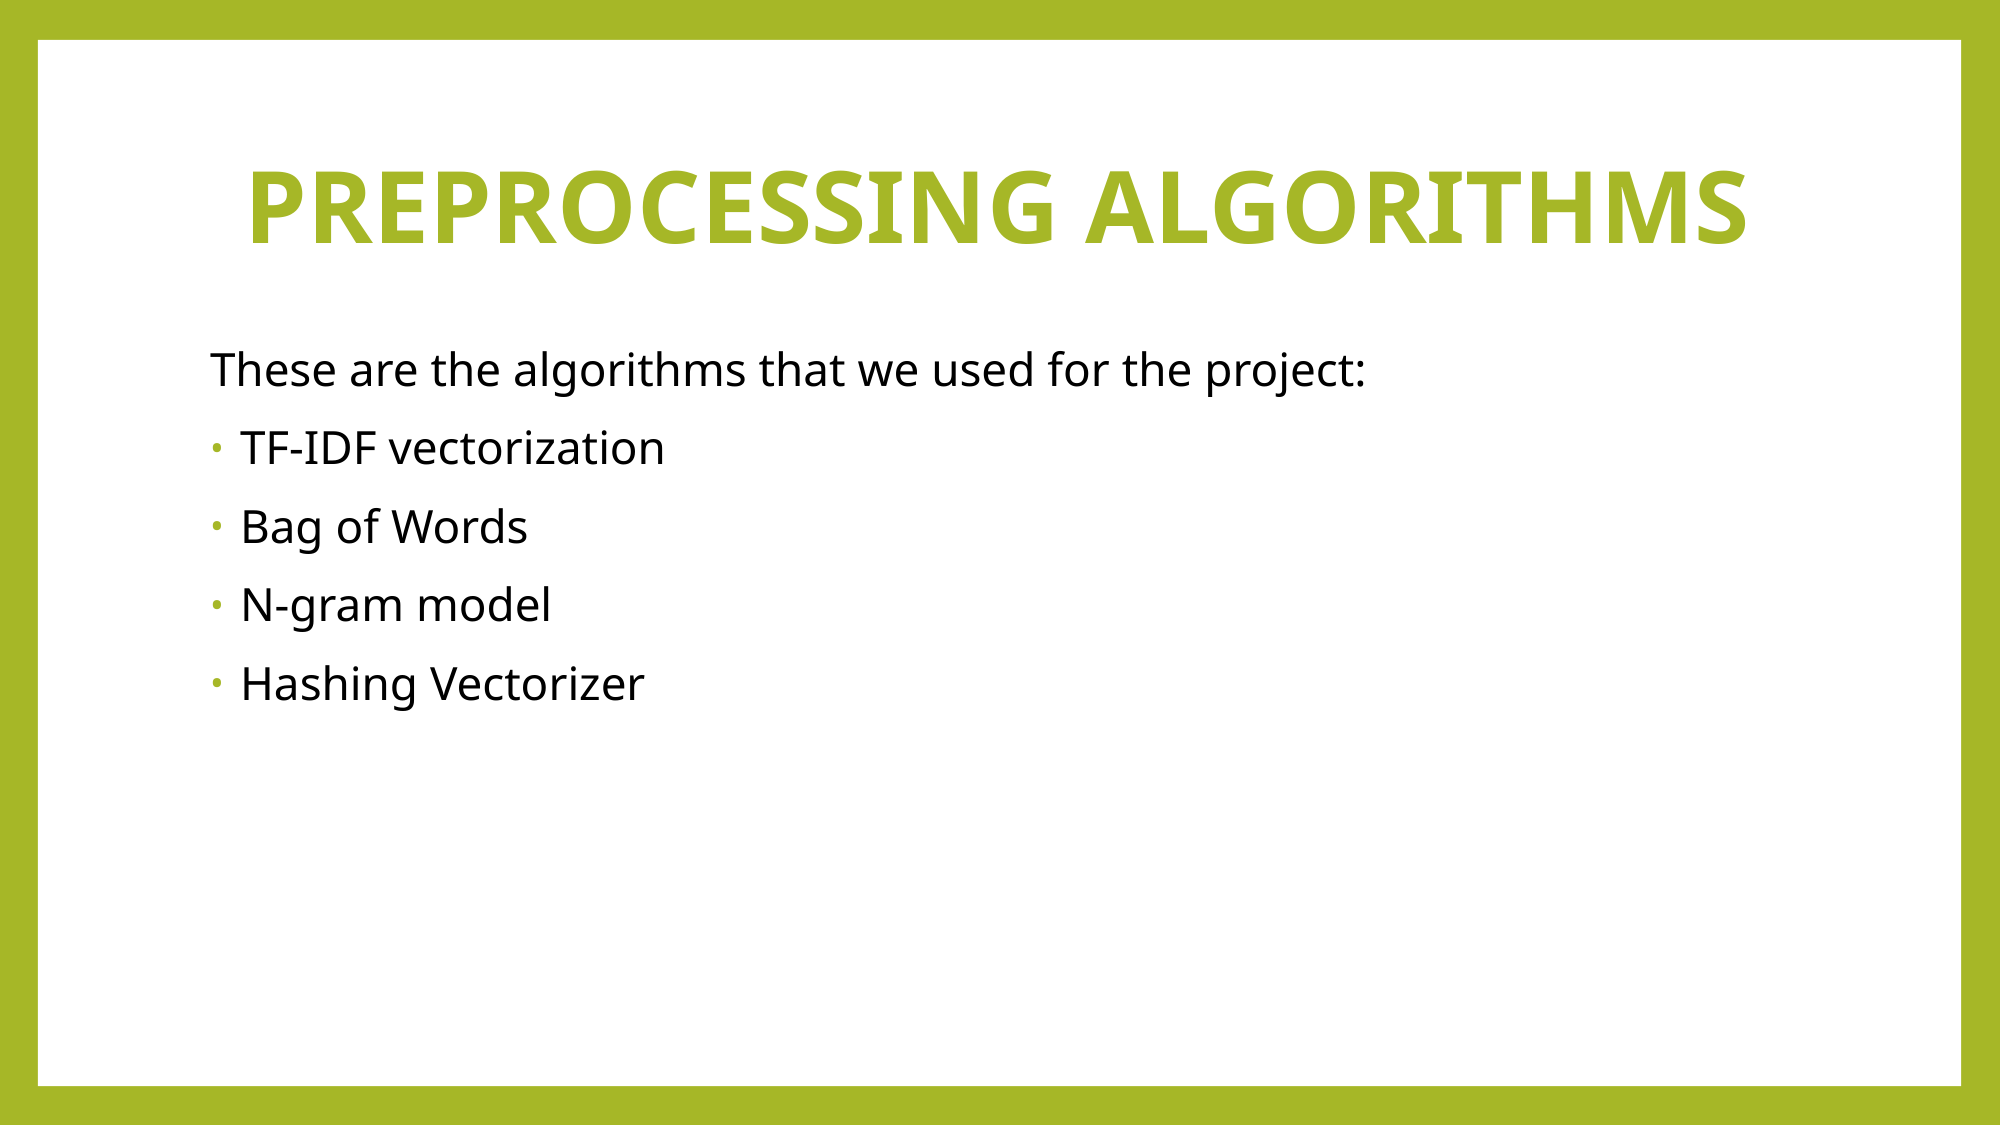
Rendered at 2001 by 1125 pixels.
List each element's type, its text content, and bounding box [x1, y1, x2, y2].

list These are the algorithms that we used for the project: TF-IDF vectorization Bag of Words N-gram model Hashing Vectorizer [187, 339, 1808, 1002]
title PREPROCESSING ALGORITHMS [187, 99, 1808, 323]
